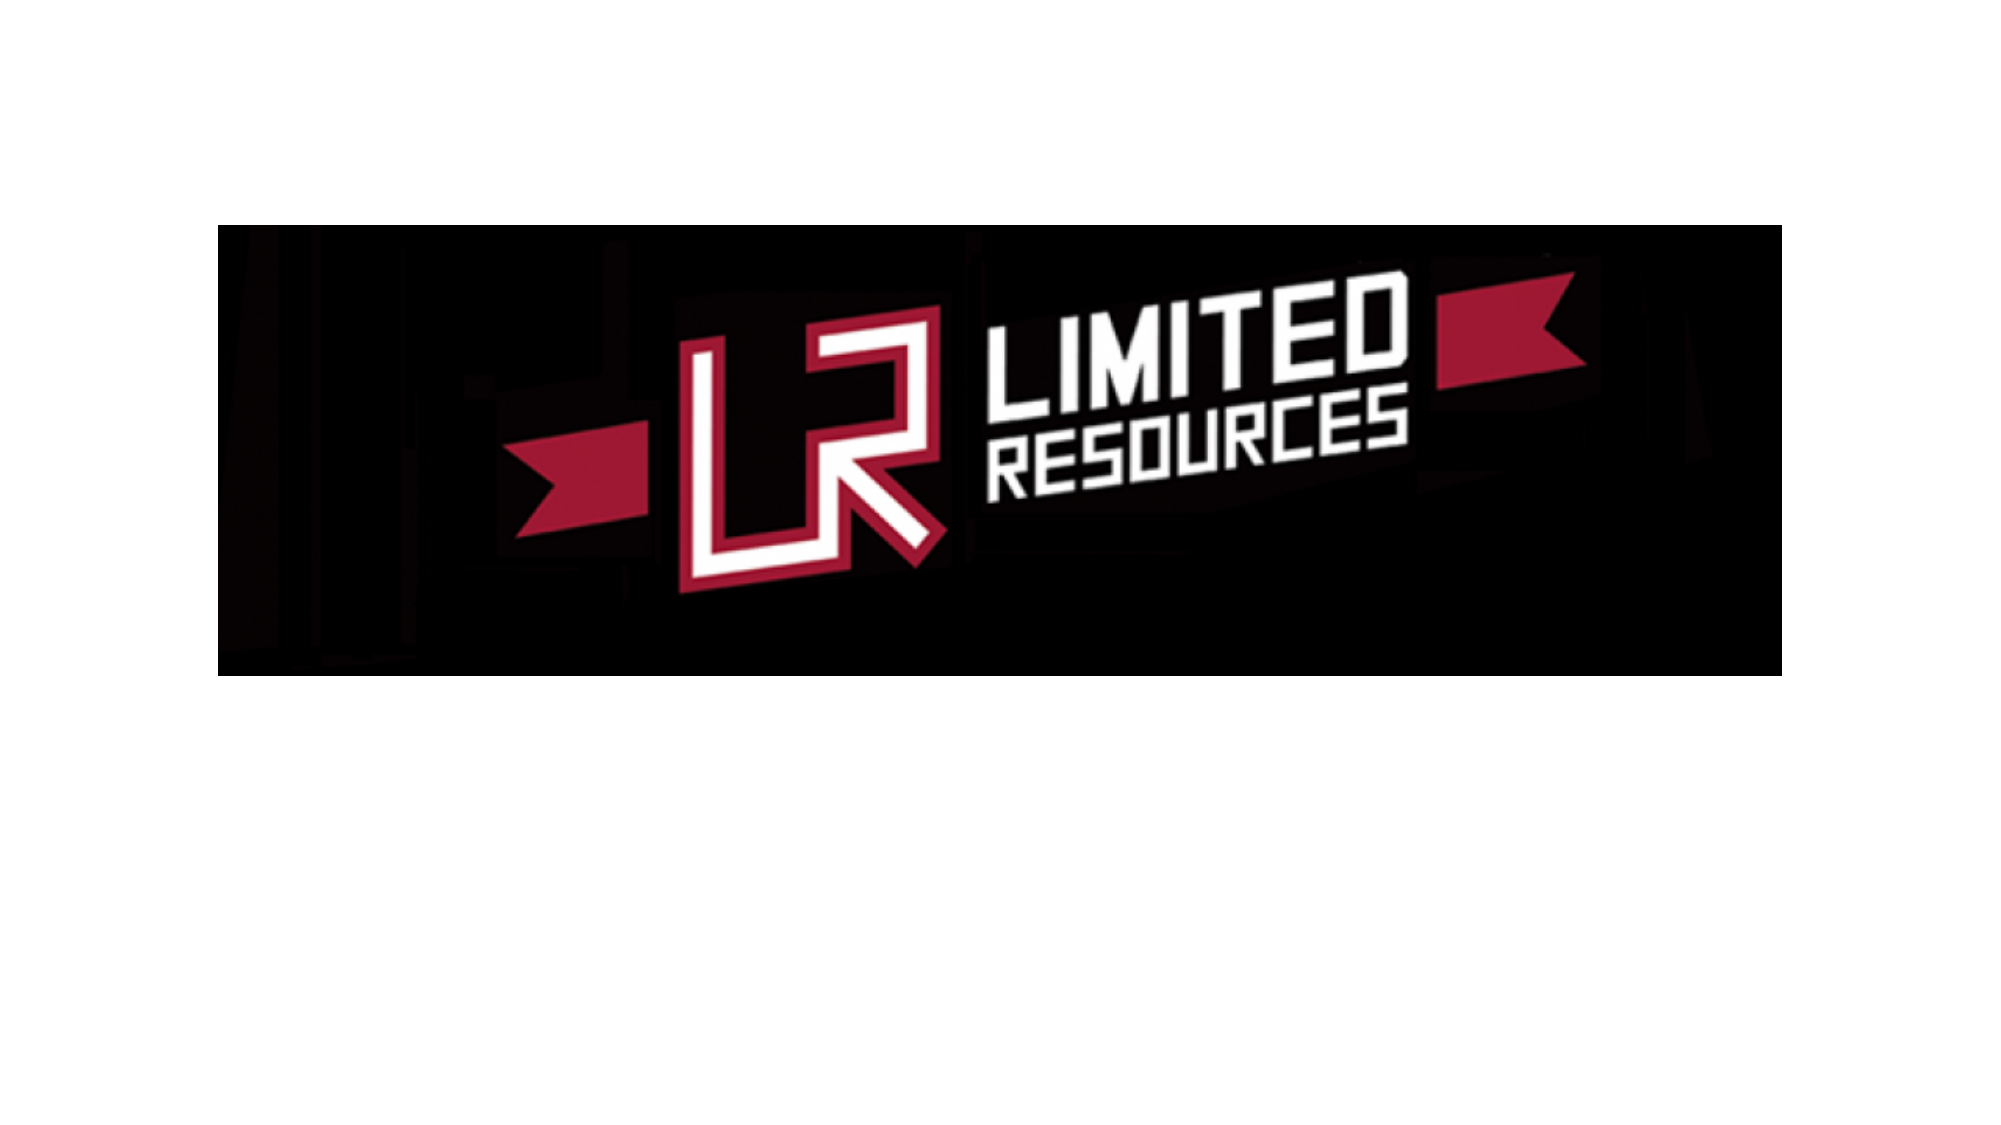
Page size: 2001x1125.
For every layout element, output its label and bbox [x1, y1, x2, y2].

picture [218, 225, 1782, 676]
